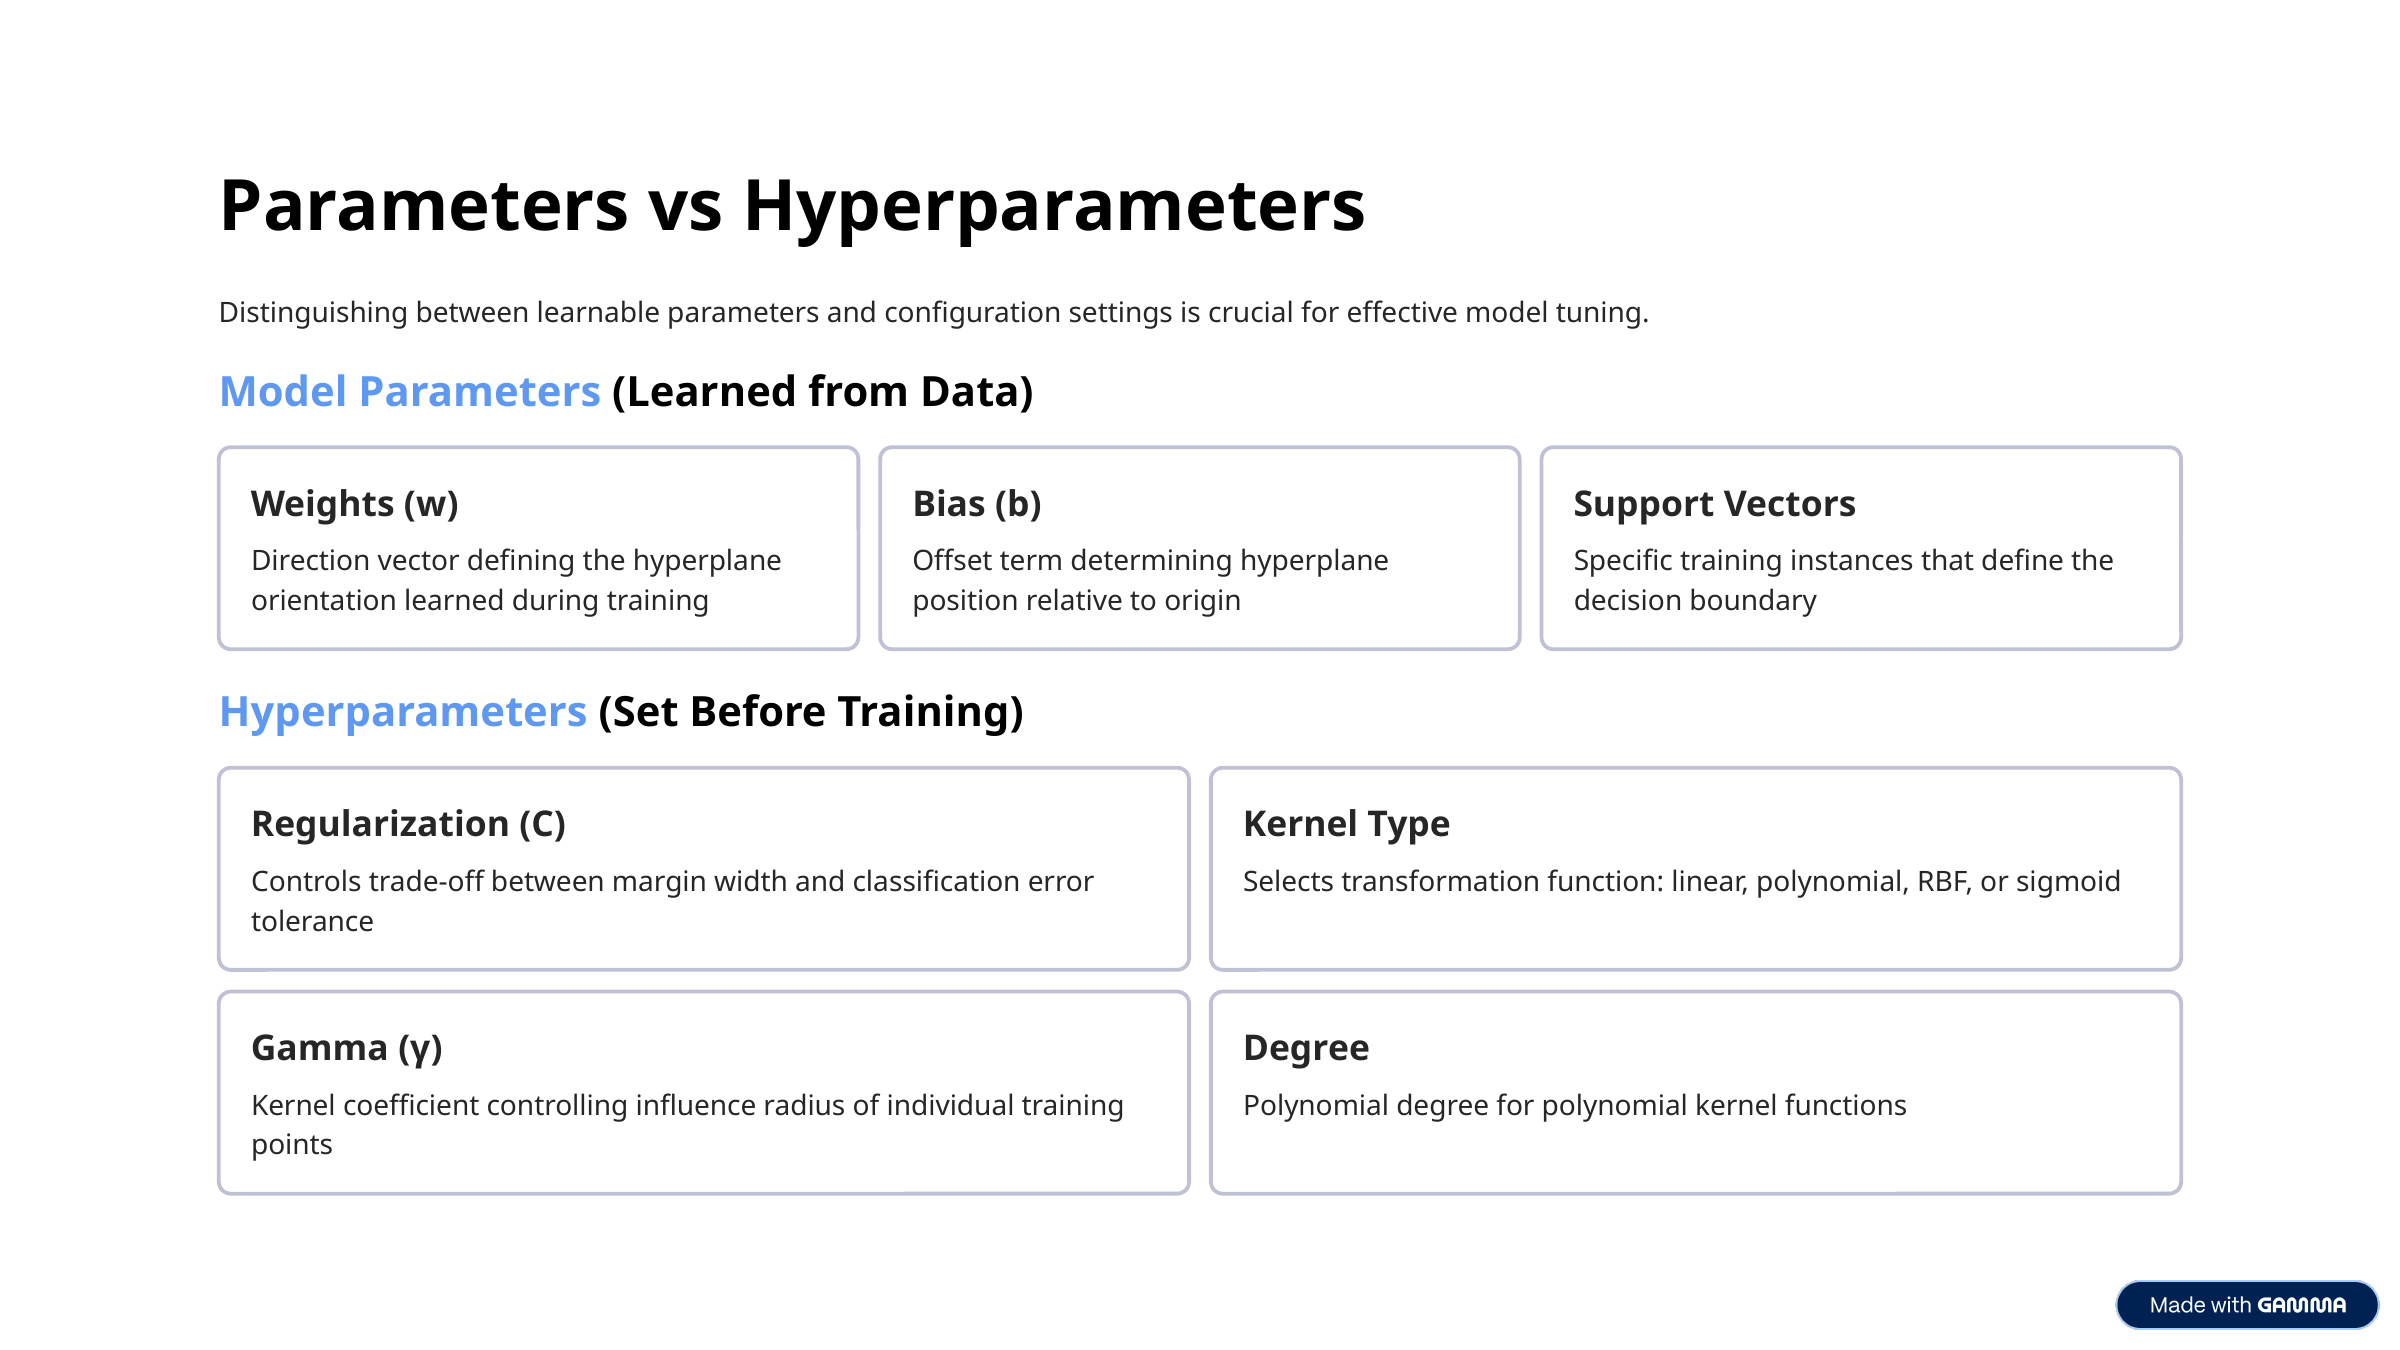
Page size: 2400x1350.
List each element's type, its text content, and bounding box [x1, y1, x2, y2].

text_box [1541, 447, 2182, 650]
text_box Kernel Type [1242, 799, 1599, 845]
text_box Support Vectors [1573, 479, 1930, 524]
text_box Bias (b) [912, 479, 1268, 524]
text_box Direction vector defining the hyperplane orientation learned during training [250, 536, 827, 618]
text_box Offset term determining hyperplane position relative to origin [912, 536, 1488, 618]
text_box Hyperparameters (Set Before Training) [218, 681, 1026, 736]
text_box Controls trade-off between margin width and classification error tolerance [250, 857, 1157, 938]
text_box Regularization (C) [250, 799, 607, 845]
text_box [218, 767, 1190, 970]
text_box Polynomial degree for polynomial kernel functions [1243, 1081, 2149, 1122]
text_box [1210, 991, 2182, 1194]
text_box Model Parameters (Learned from Data) [218, 361, 1027, 415]
text_box [880, 447, 1520, 650]
text_box [1210, 767, 2182, 970]
text_box [218, 991, 1190, 1194]
text_box Gamma (γ) [250, 1023, 607, 1069]
text_box Parameters vs Hyperparameters [218, 156, 1348, 246]
picture [2106, 1271, 2389, 1339]
text_box Selects transformation function: linear, polynomial, RBF, or sigmoid [1243, 857, 2149, 898]
text_box Distinguishing between learnable parameters and configuration settings is crucial for effective model tuning. [218, 288, 2182, 329]
text_box Weights (w) [250, 479, 607, 524]
text_box [218, 447, 859, 650]
text_box Degree [1242, 1023, 1599, 1069]
text_box Kernel coefficient controlling influence radius of individual training points [250, 1081, 1157, 1162]
text_box Specific training instances that define the decision boundary [1573, 536, 2149, 618]
